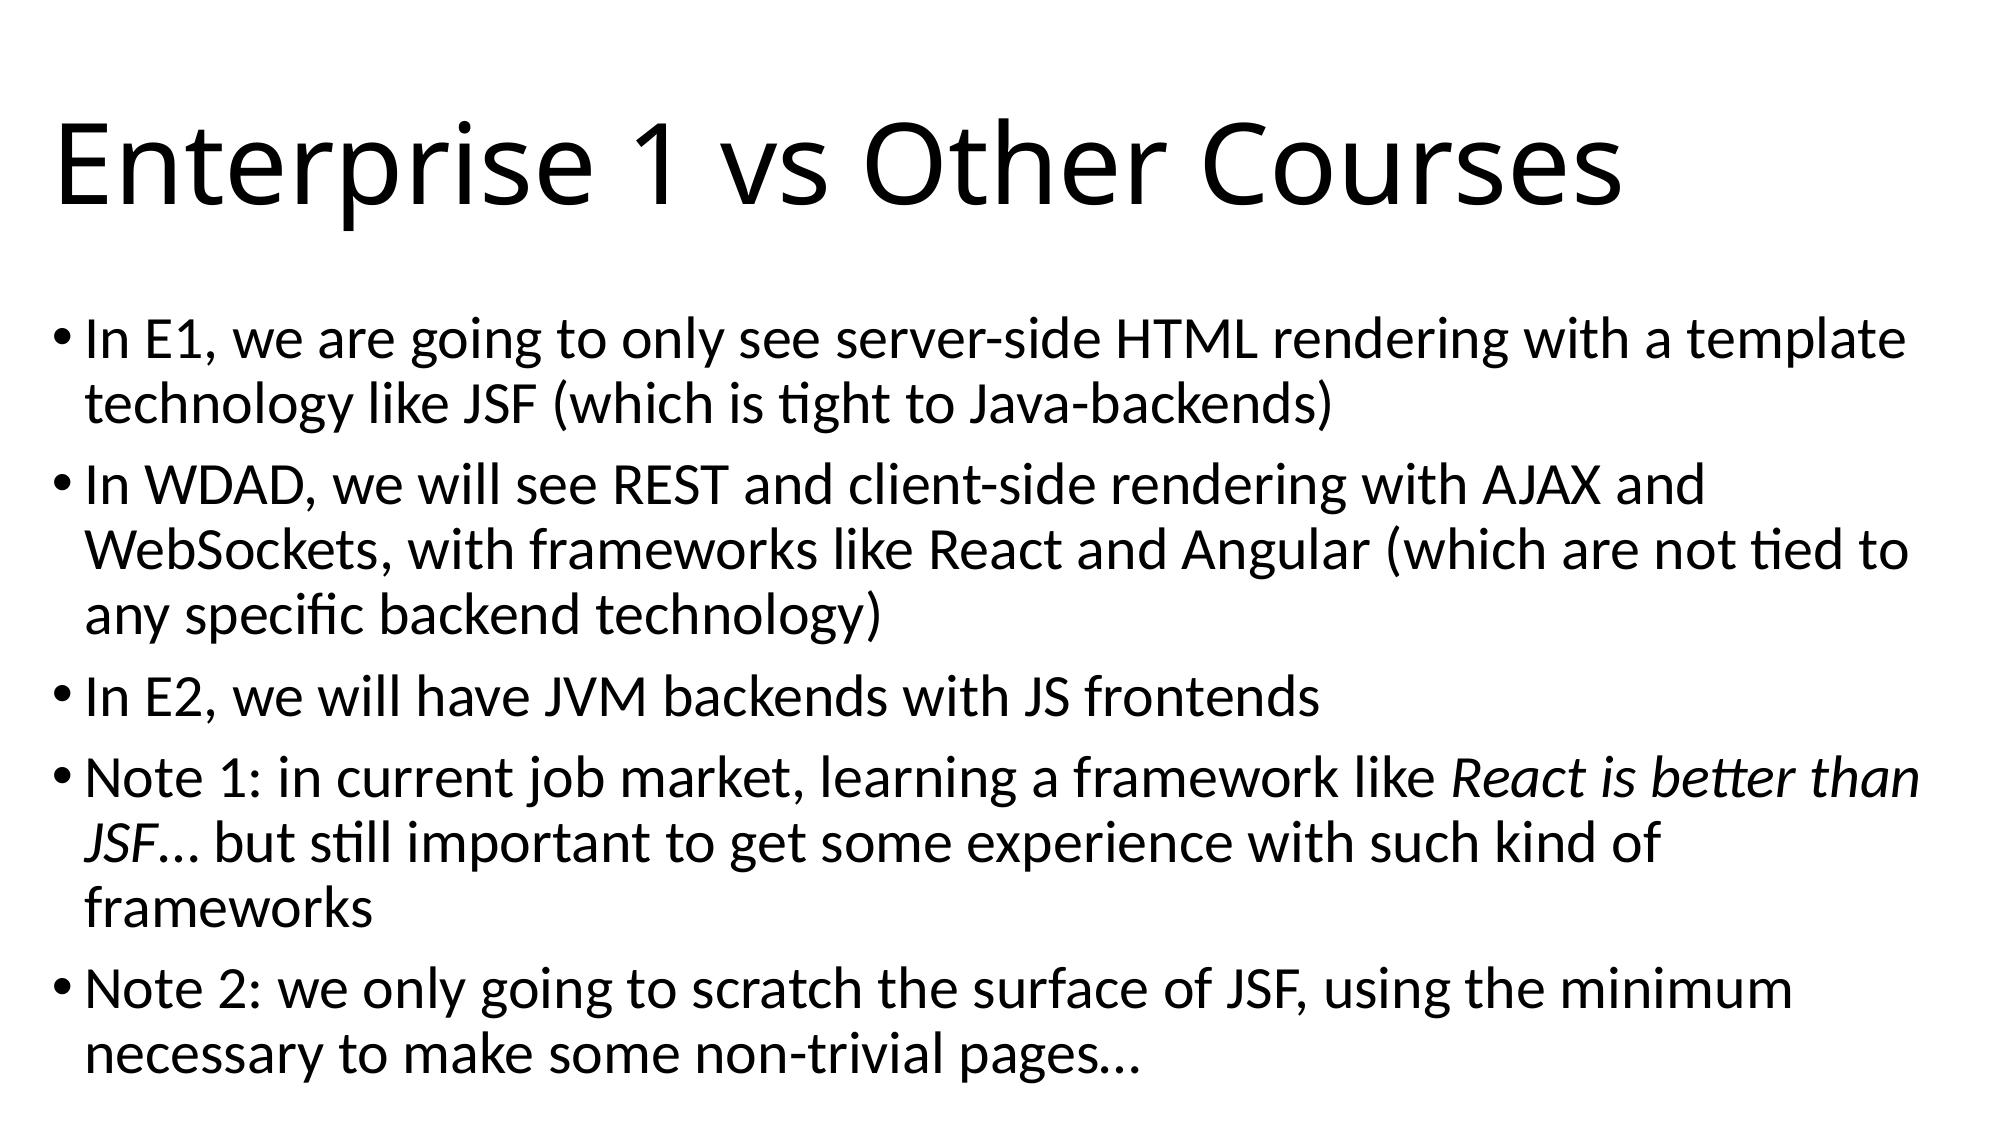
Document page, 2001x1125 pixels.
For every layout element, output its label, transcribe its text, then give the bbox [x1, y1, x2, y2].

title Enterprise 1 vs Other Courses [36, 59, 1977, 278]
list In E1, we are going to only see server-side HTML rendering with a template technology like JSF (which is tight to Java-backends) In WDAD, we will see REST and client-side rendering with AJAX and WebSockets, with frameworks like React and Angular (which are not tied to any specific backend technology) In E2, we will have JVM backends with JS frontends Note 1: in current job market, learning a framework like React is better than JSF… but still important to get some experience with such kind of frameworks Note 2: we only going to scratch the surface of JSF, using the minimum necessary to make some non-trivial pages… [36, 299, 1977, 1096]
